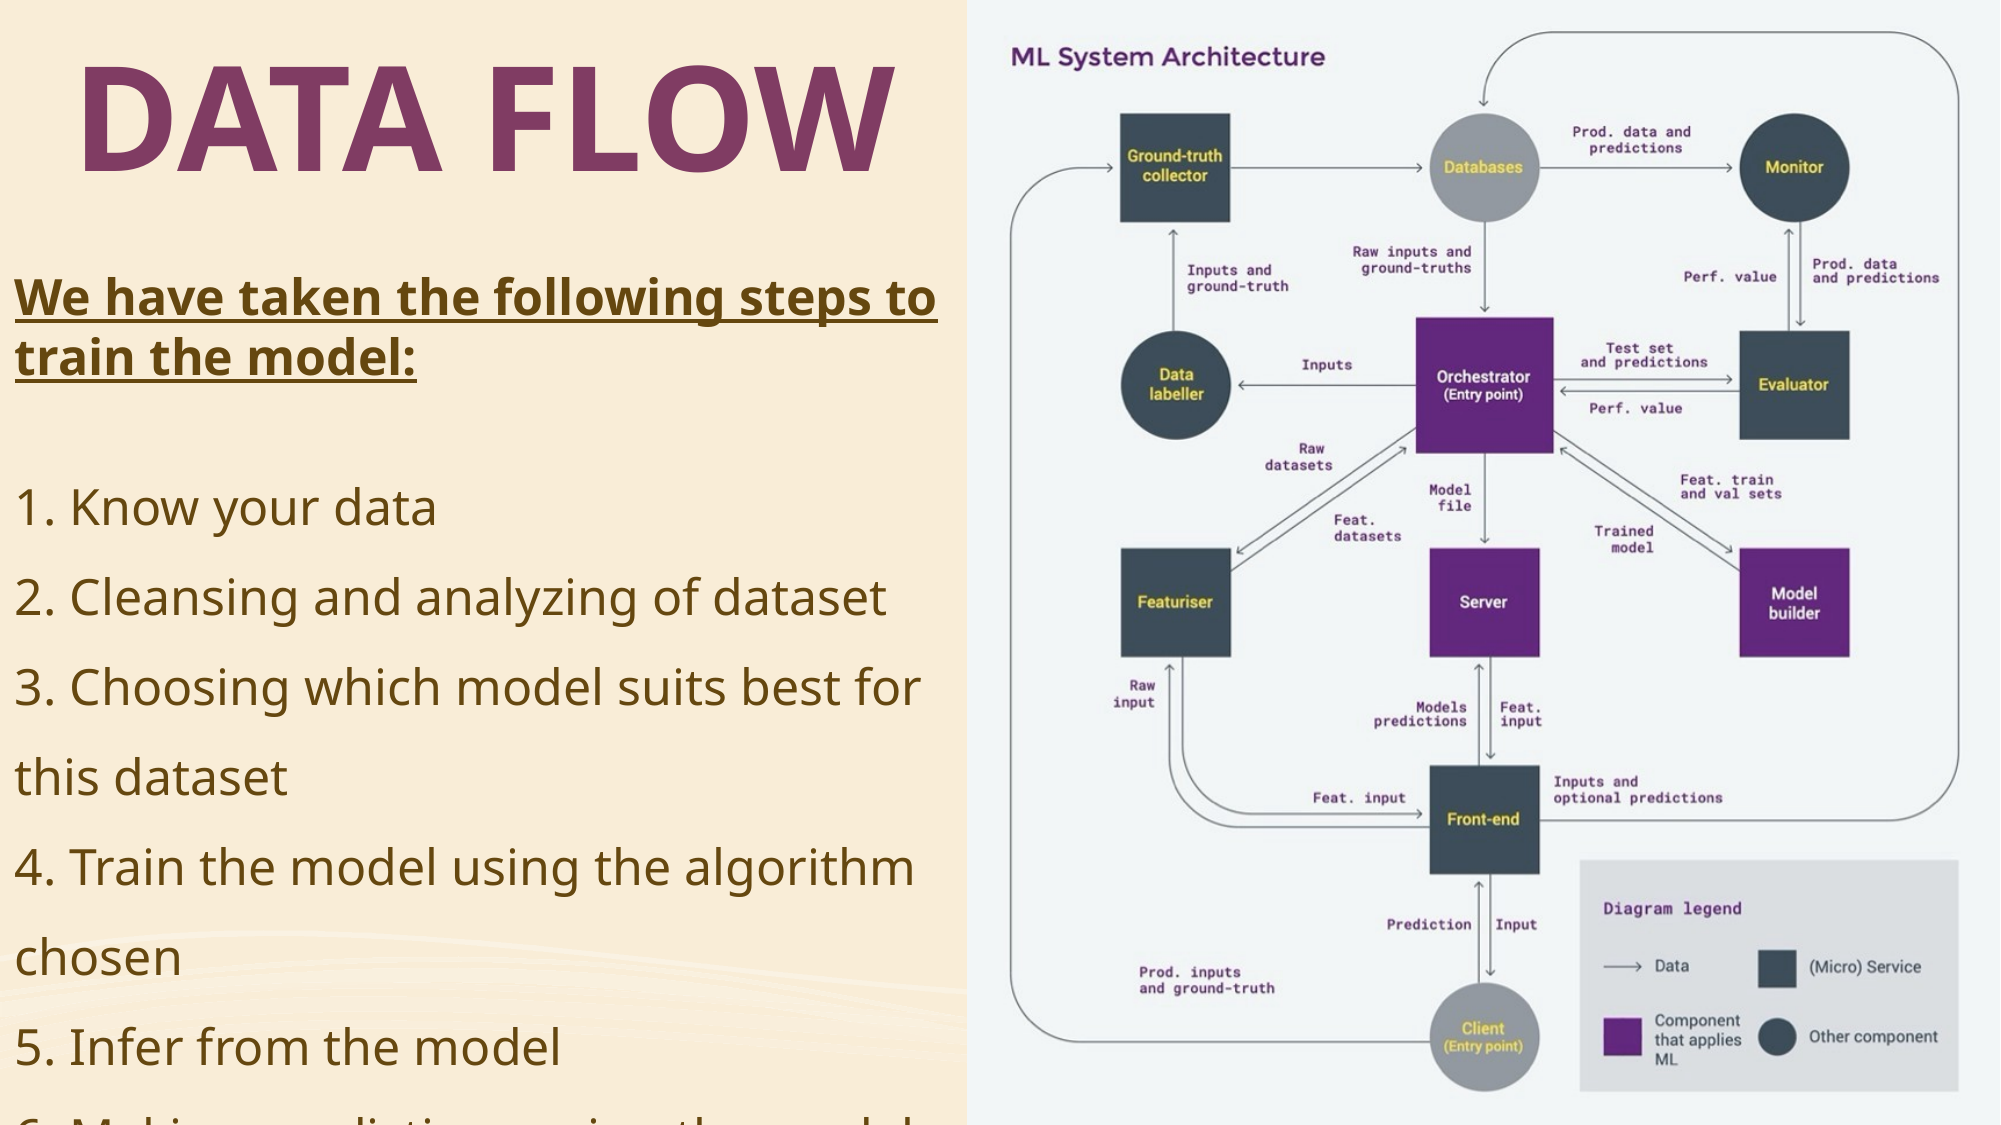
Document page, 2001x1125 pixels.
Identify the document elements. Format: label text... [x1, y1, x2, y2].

picture [967, 0, 2000, 1125]
text_box DATA FLOW [0, 0, 967, 211]
text_box We have taken the following steps to train the model: Know your data 2. Cleansing and analyzing of dataset 3. Choosing which model suits best for this dataset 4. Train the model using the algorithm chosen 5. Infer from the model 6. Making predictions using the model [0, 257, 967, 1125]
